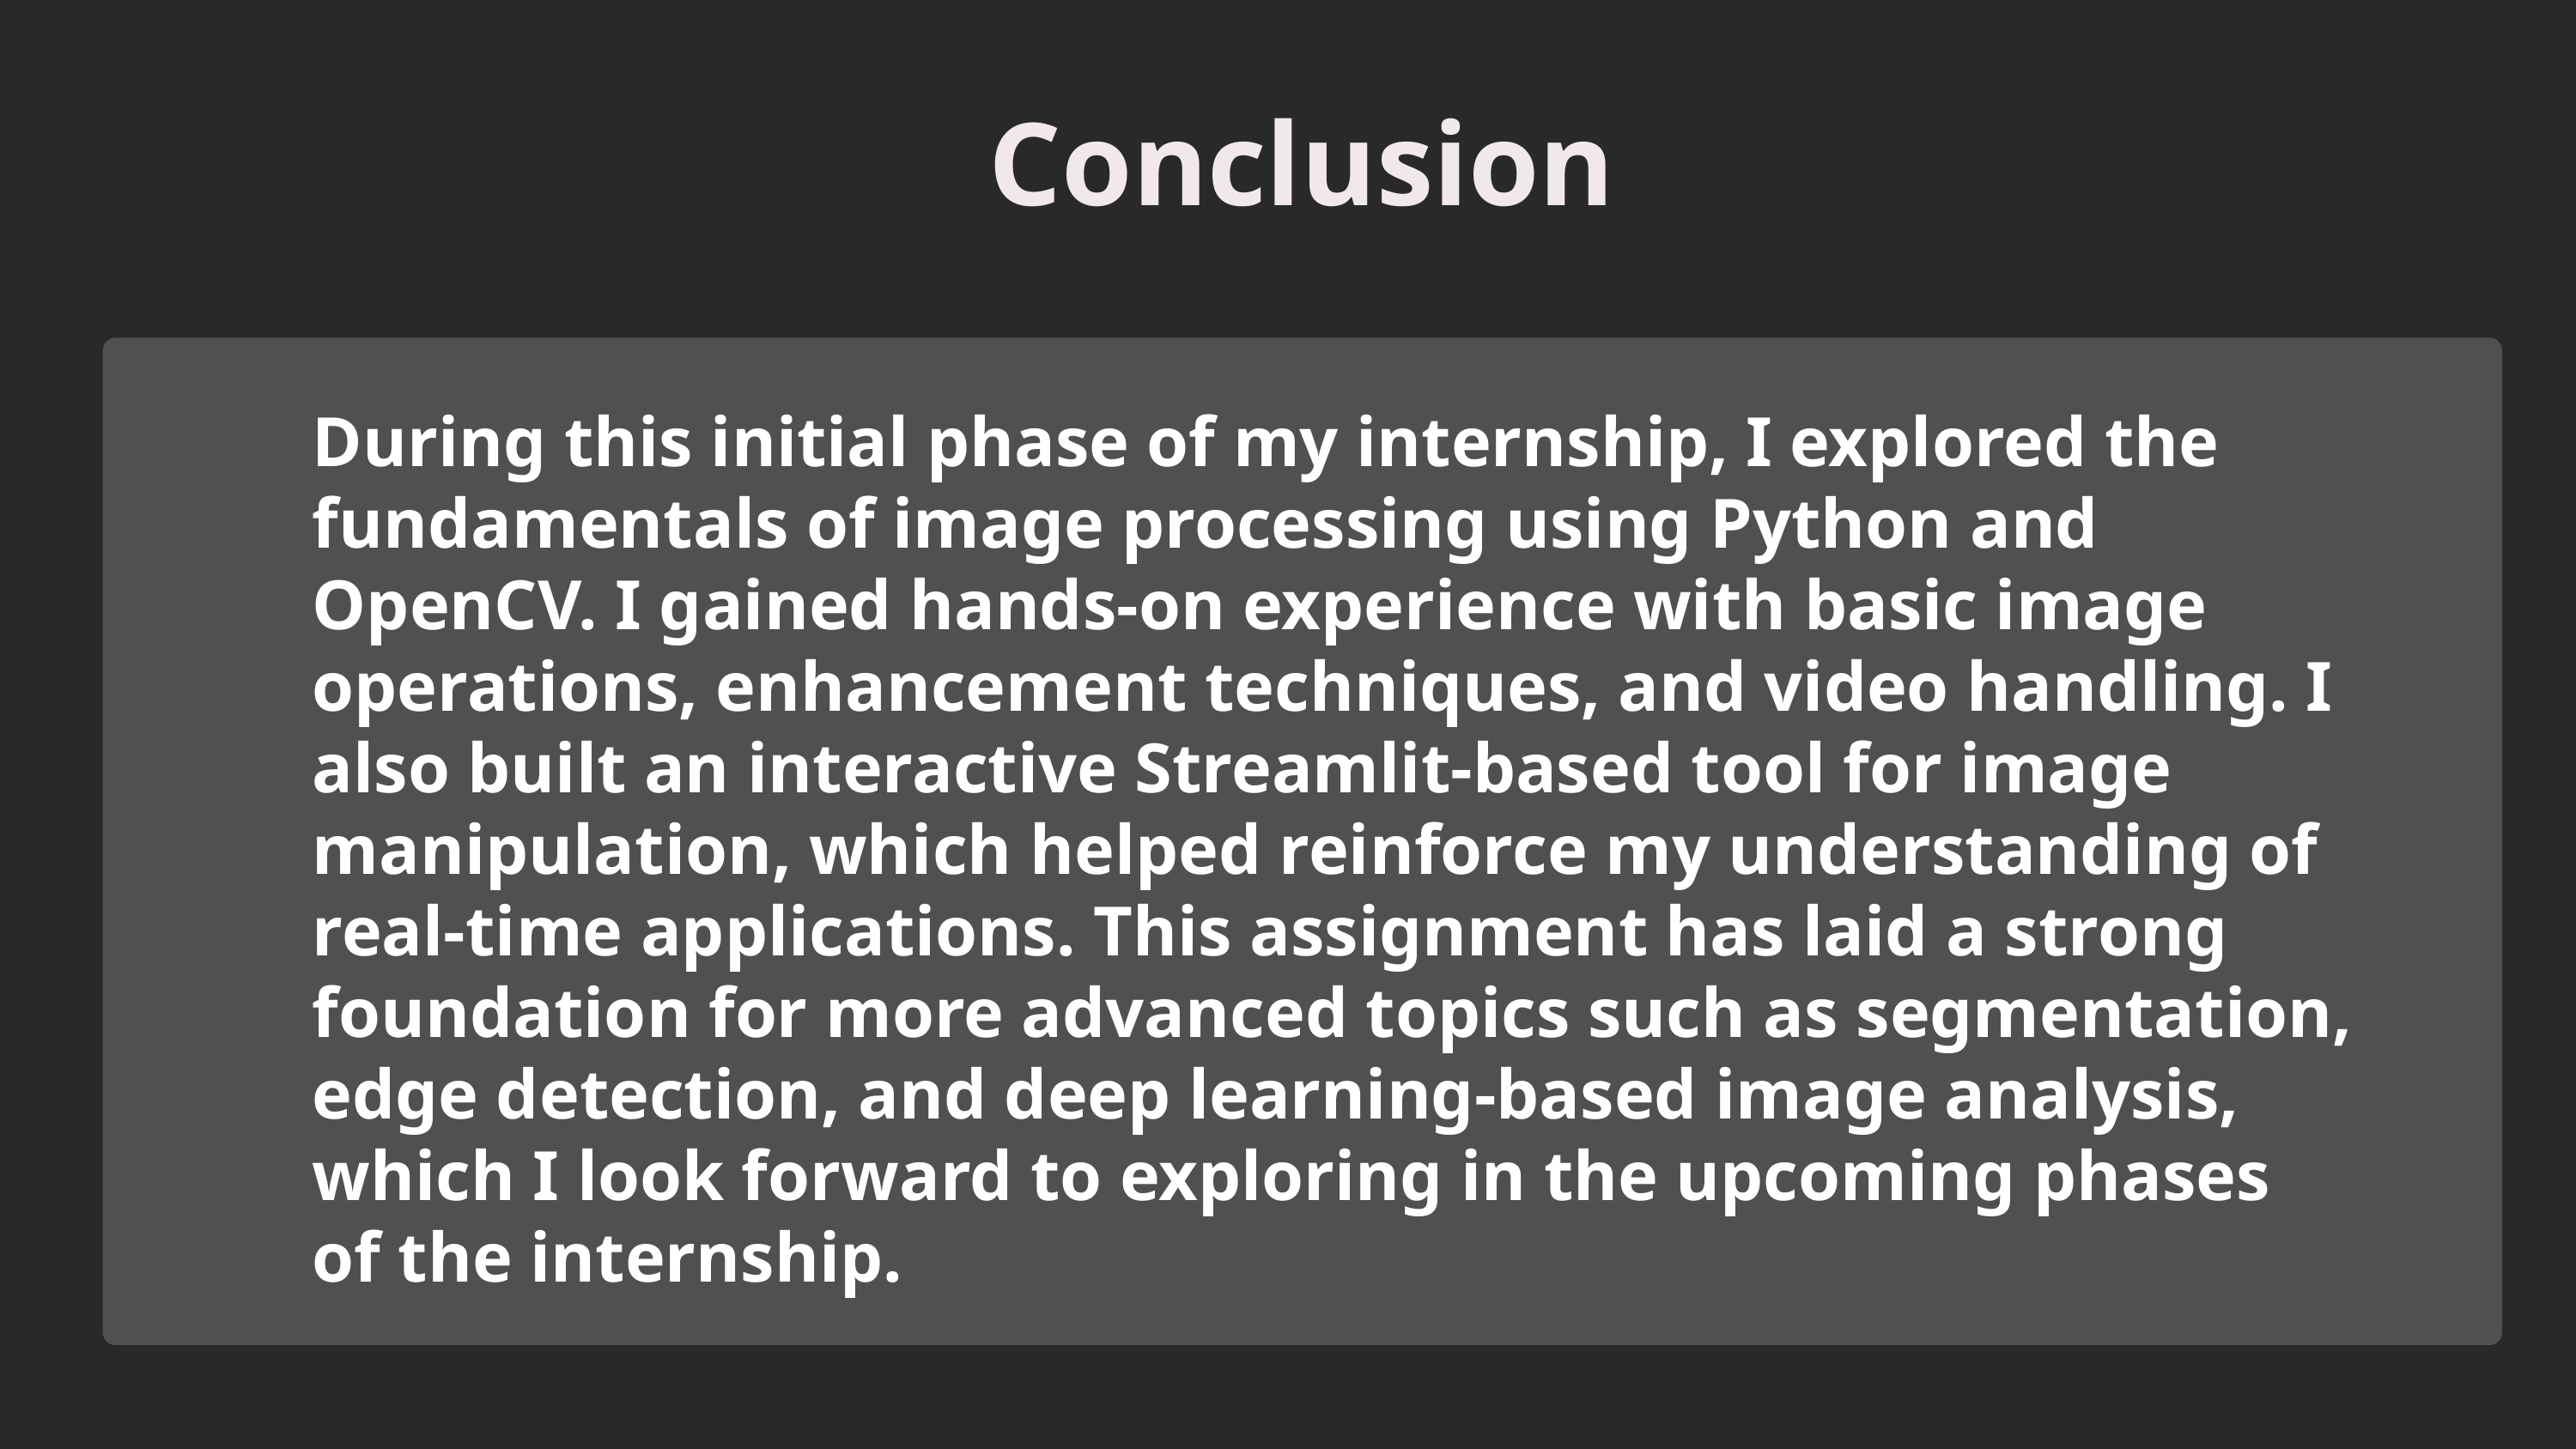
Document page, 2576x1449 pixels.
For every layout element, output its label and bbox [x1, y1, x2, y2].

text_box [102, 337, 2503, 1346]
text_box [988, 90, 1758, 295]
